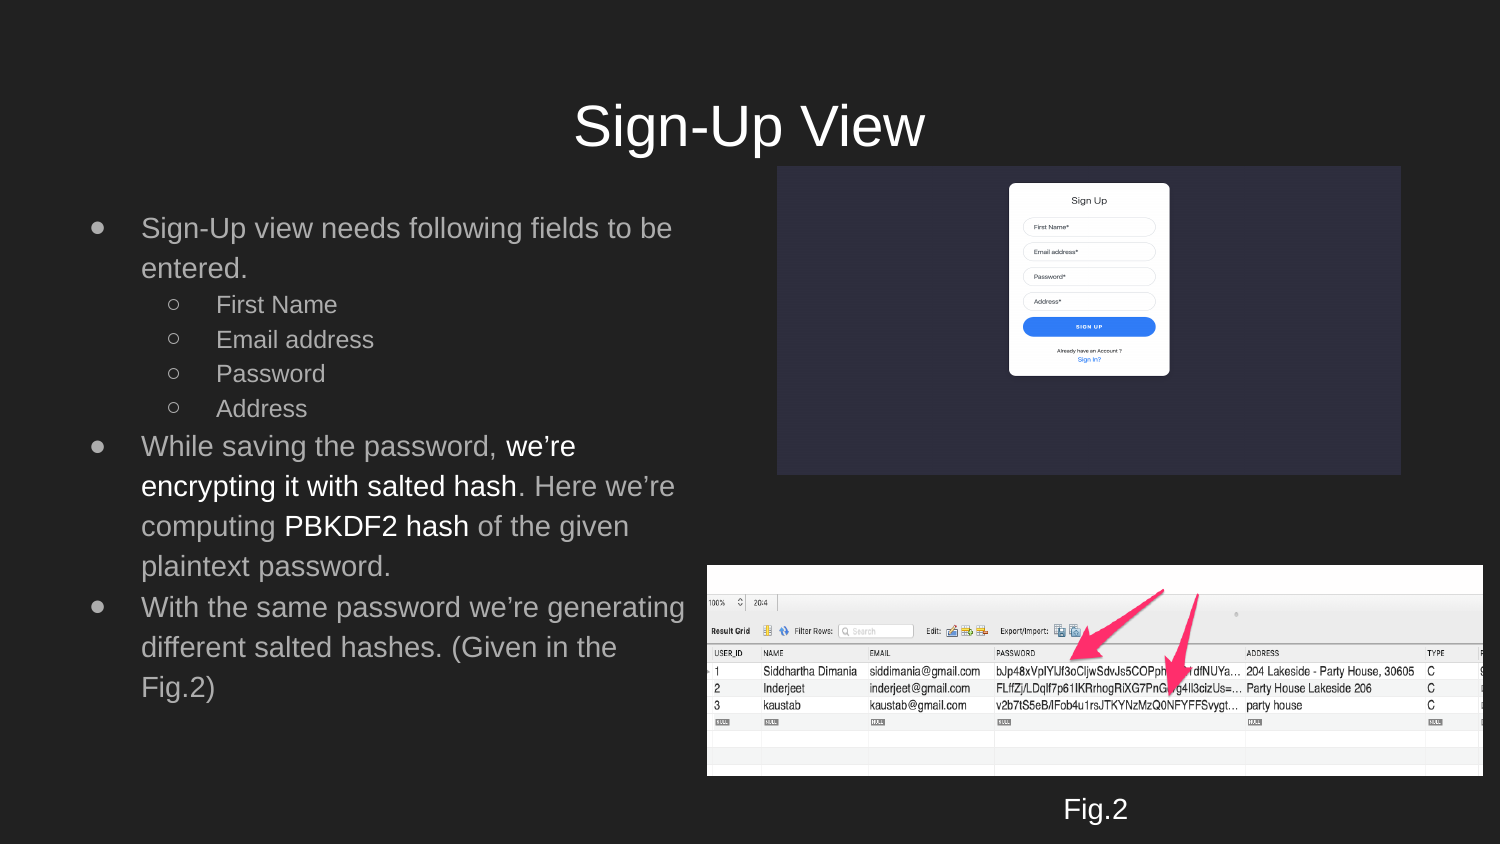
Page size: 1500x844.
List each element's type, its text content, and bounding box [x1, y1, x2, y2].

title Sign-Up View [51, 72, 1449, 167]
list Sign-Up view needs following fields to be entered. First Name Email address Password Address While saving the password, we’re encrypting it with salted hash. Here we’re computing PBKDF2 hash of the given plaintext password. With the same password we’re generating different salted hashes. (Given in the Fig.2) [51, 189, 708, 750]
text_box Fig.2 [1048, 785, 1159, 808]
picture [706, 565, 1483, 776]
picture [777, 166, 1401, 475]
